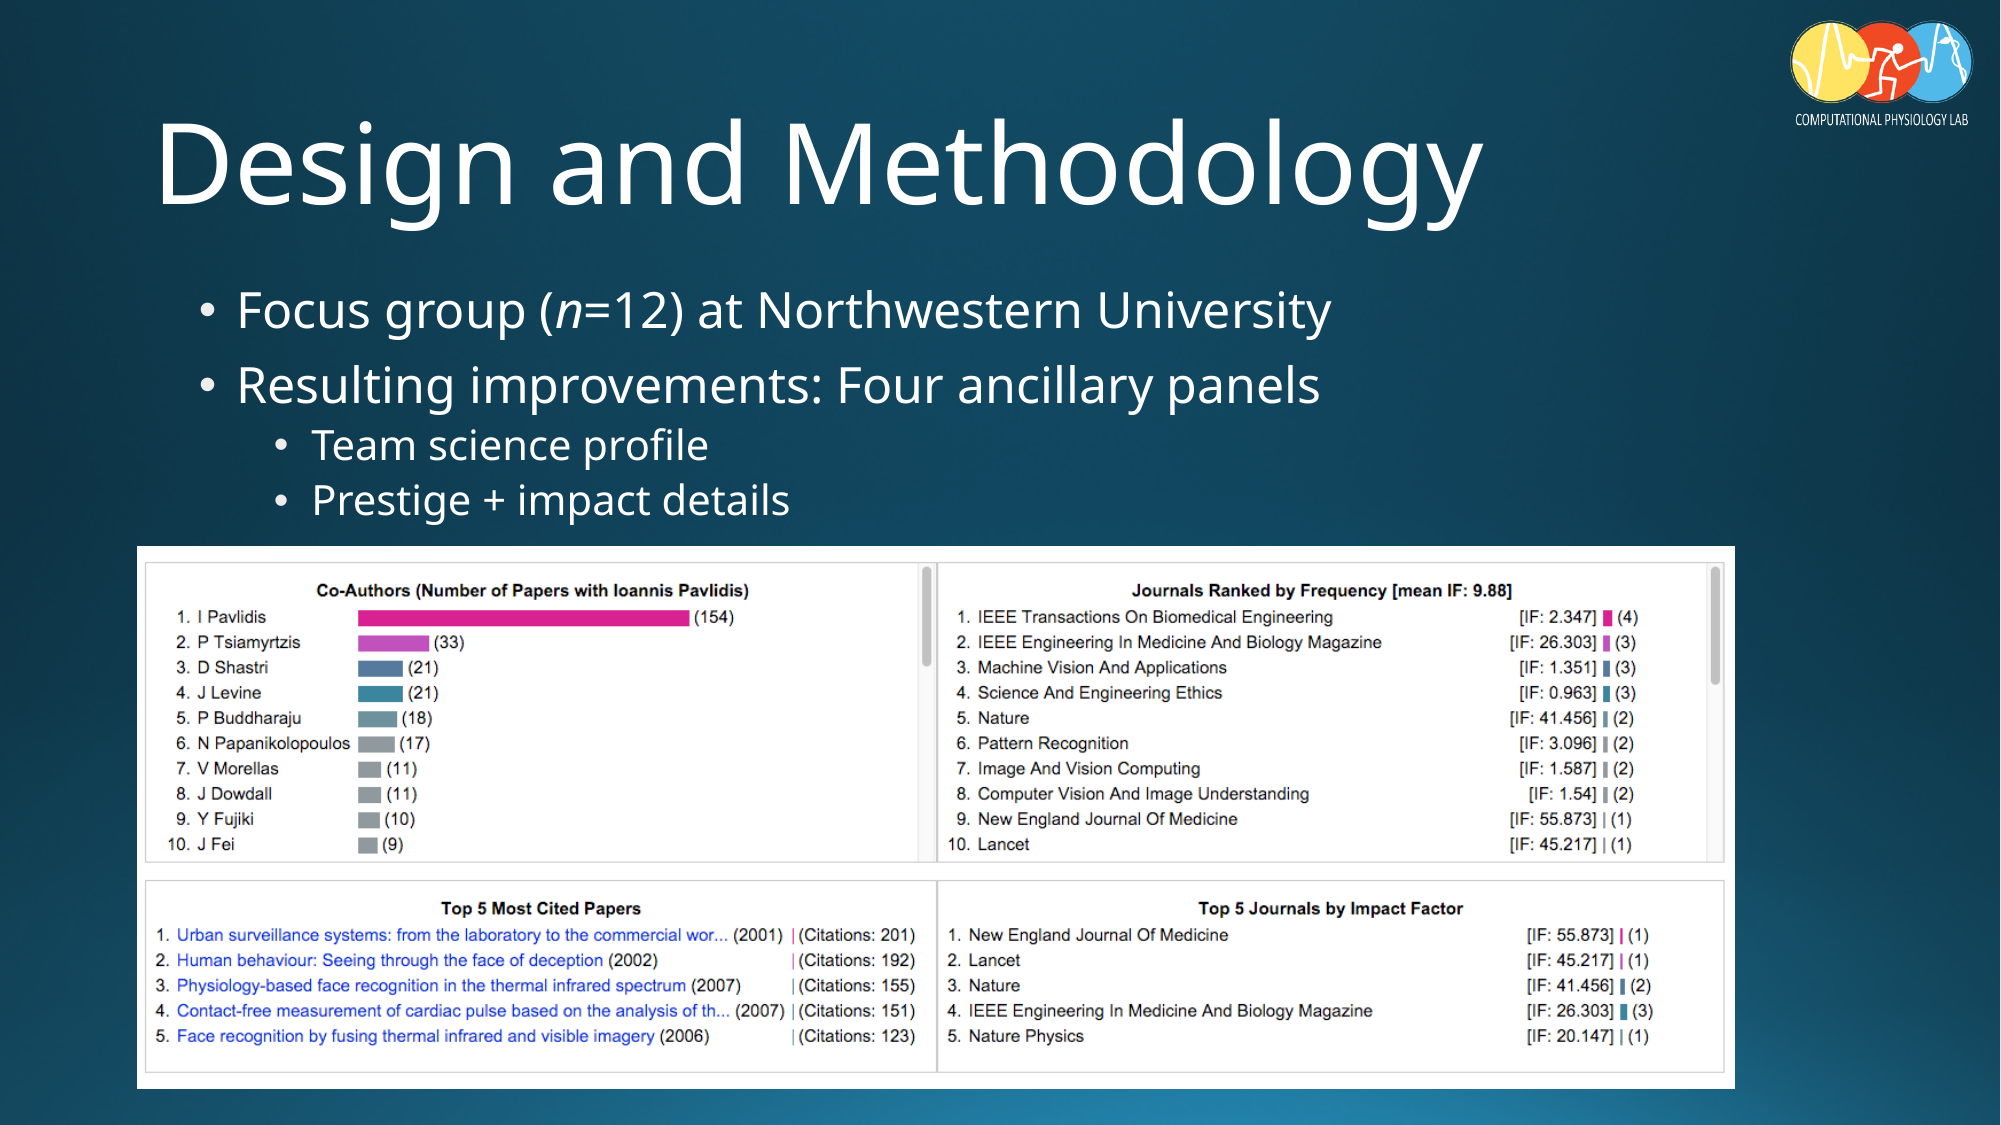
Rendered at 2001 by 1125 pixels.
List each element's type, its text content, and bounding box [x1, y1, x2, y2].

list Focus group (n=12) at Northwestern University Resulting improvements: Four ancillary panels Team science profile Prestige + impact details [183, 277, 1863, 992]
picture [0, 0, 2001, 1125]
title Design and Methodology [137, 59, 1863, 278]
